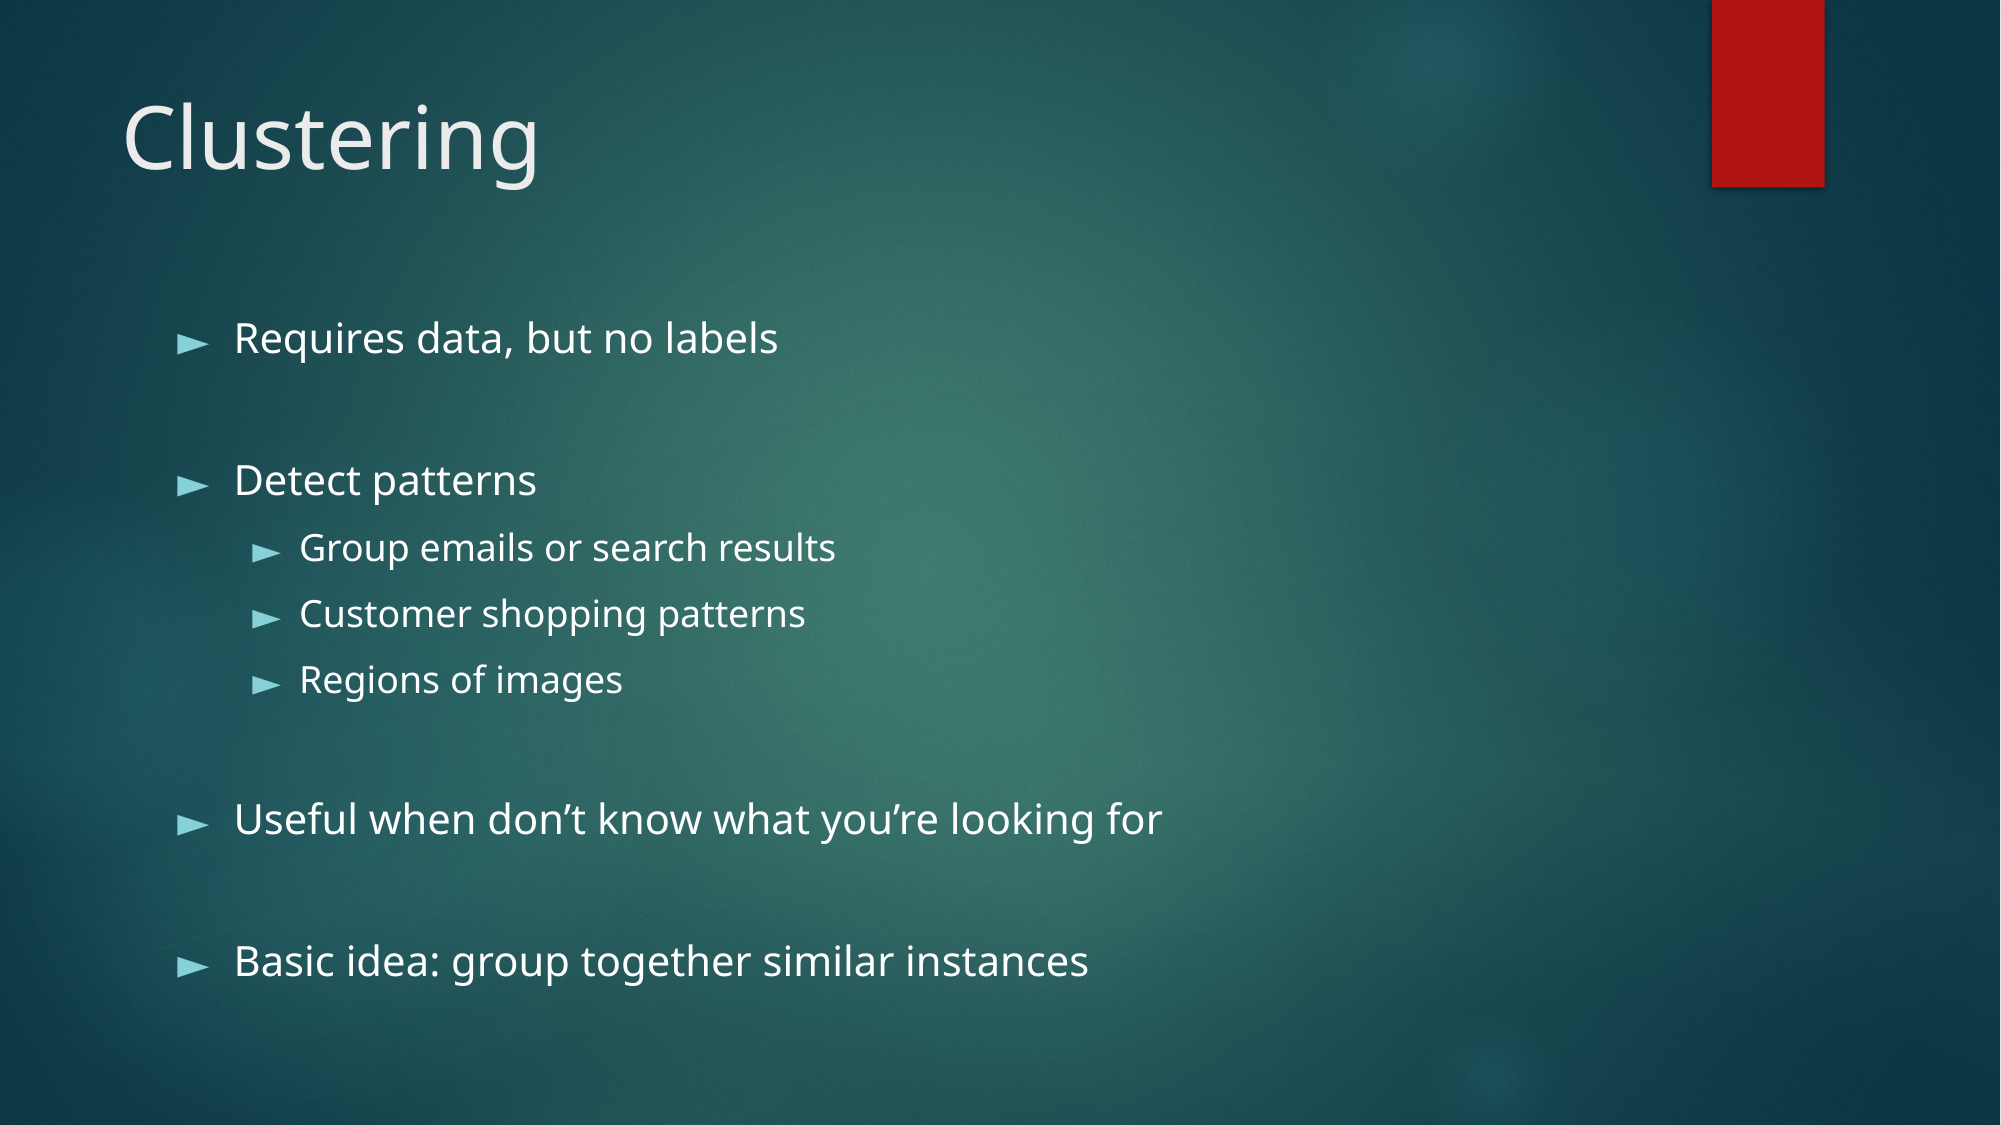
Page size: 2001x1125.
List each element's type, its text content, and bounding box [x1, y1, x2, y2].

picture [0, 0, 2001, 1125]
list Requires data, but no labels Detect patterns Group emails or search results Customer shopping patterns Regions of images Useful when don’t know what you’re looking for Basic idea: group together similar instances [162, 304, 1649, 1025]
title Clustering [106, 74, 1649, 304]
